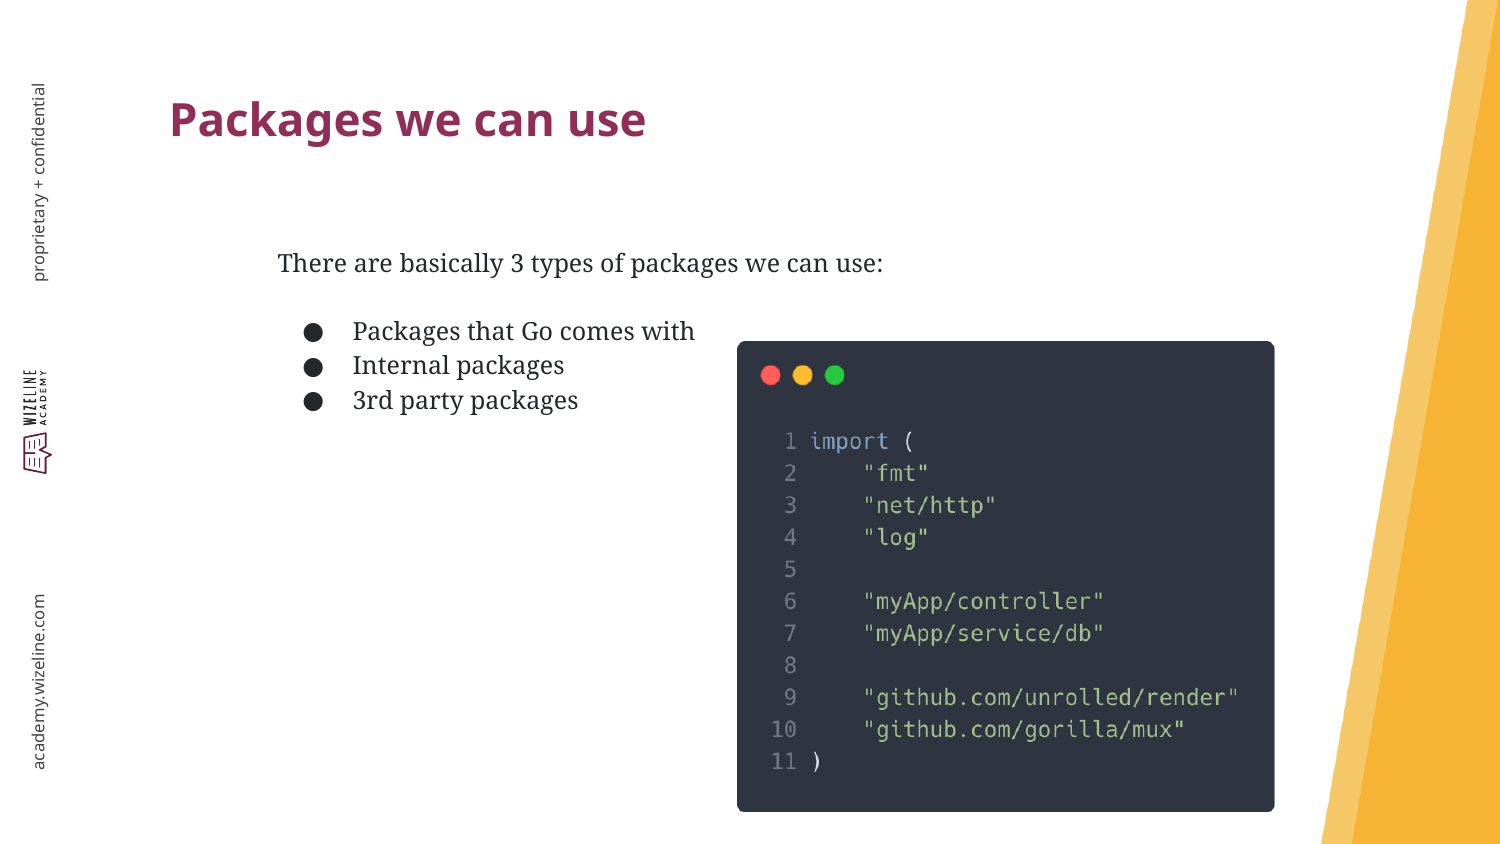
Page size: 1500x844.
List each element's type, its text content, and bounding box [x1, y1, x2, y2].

picture [0, 0, 1500, 844]
list There are basically 3 types of packages we can use: Packages that Go comes with Internal packages 3rd party packages [262, 228, 1115, 429]
title Packages we can use [168, 90, 751, 201]
